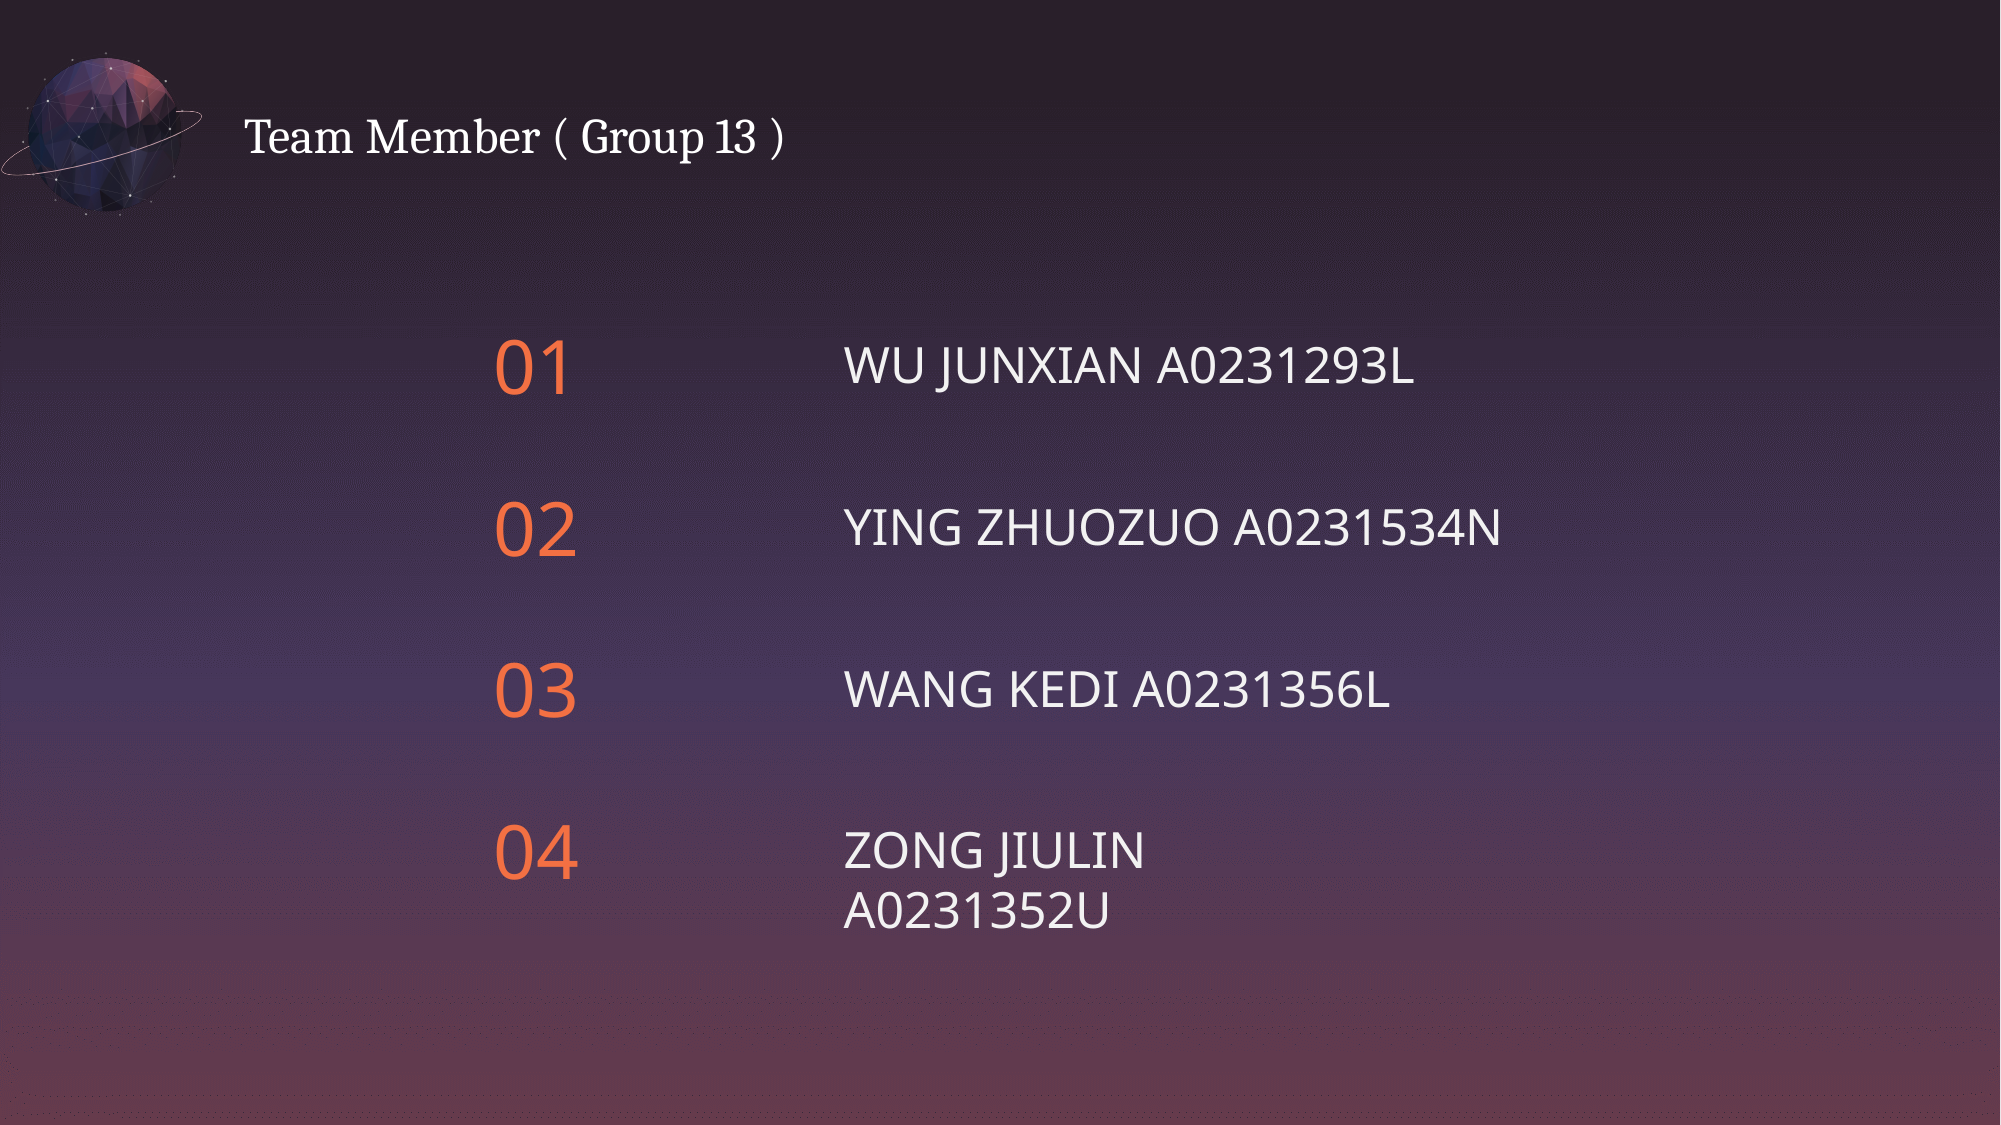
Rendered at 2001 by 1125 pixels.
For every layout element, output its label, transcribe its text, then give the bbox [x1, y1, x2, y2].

text_box YING ZHUOZUO A0231534N [828, 488, 1538, 564]
text_box 04 [462, 783, 611, 916]
picture [0, 0, 2001, 1125]
text_box ZONG JIULIN A0231352U [828, 811, 1538, 888]
text_box 02 [462, 460, 611, 593]
text_box 03 [462, 621, 611, 754]
text_box Team Member ( Group 13 ) [228, 96, 919, 172]
text_box WANG KEDI A0231356L [828, 649, 1538, 726]
text_box WU JUNXIAN A0231293L [828, 326, 1538, 403]
text_box 01 [462, 298, 611, 431]
